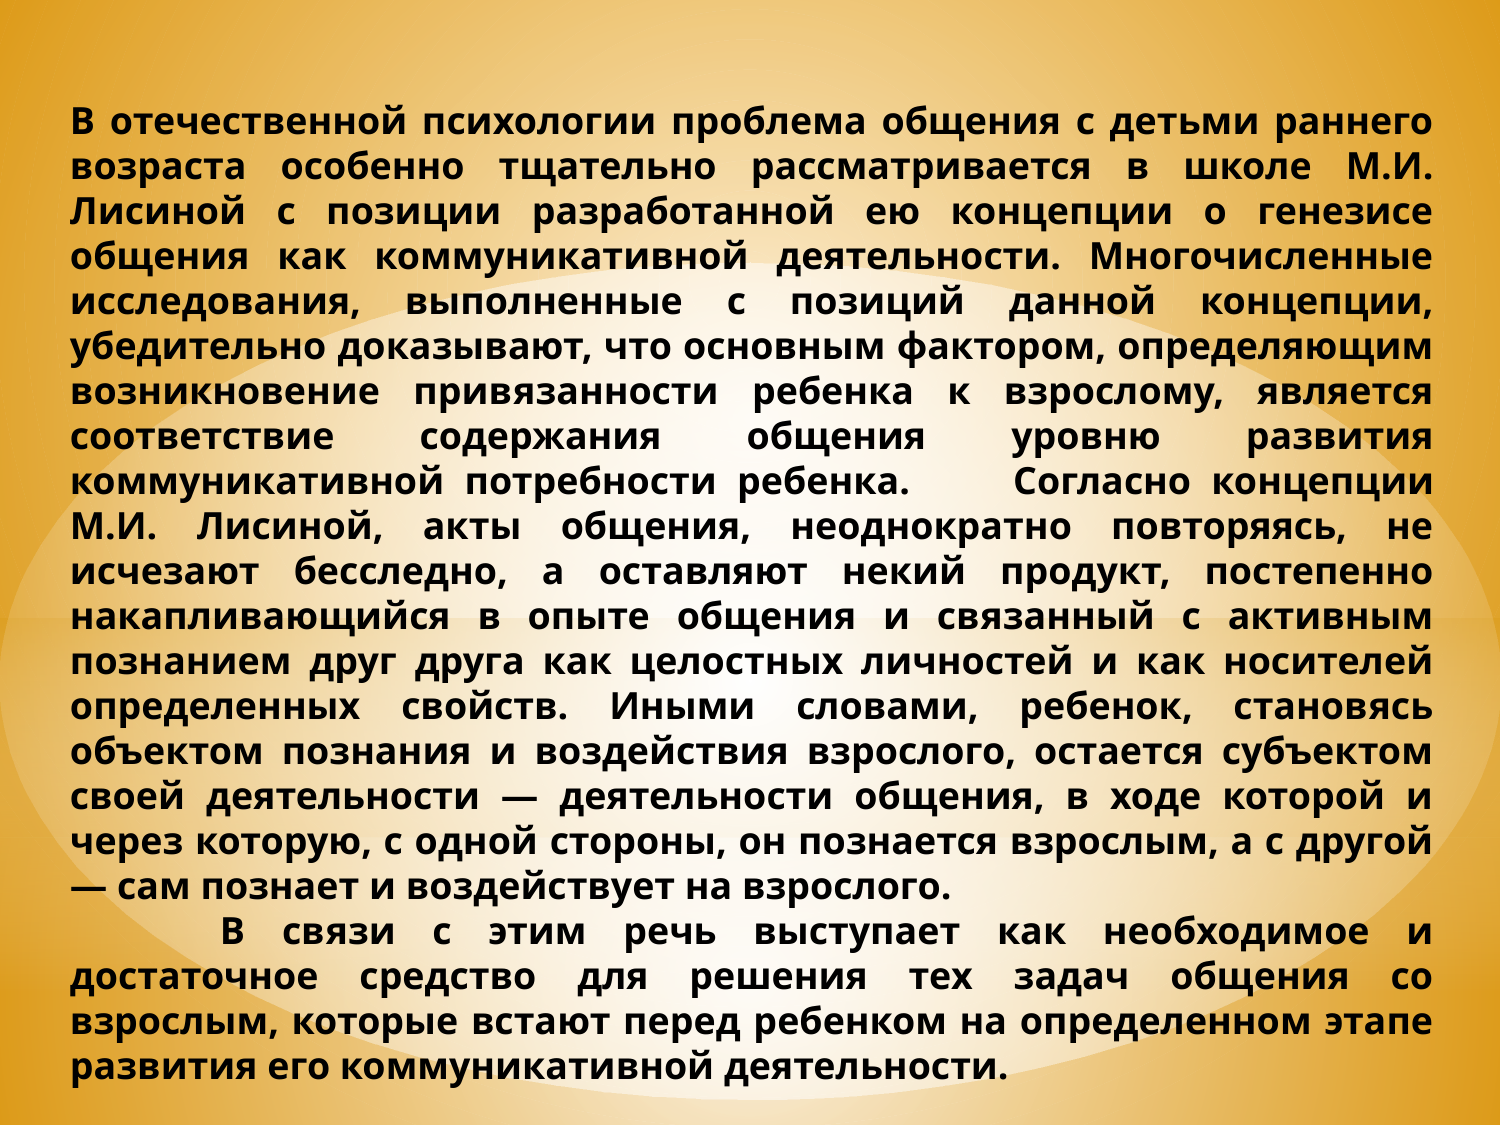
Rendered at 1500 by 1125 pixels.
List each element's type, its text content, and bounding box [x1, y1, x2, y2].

text_box В отечественной психологии проблема общения с детьми раннего возраста особенно тщательно рассматривается в школе М.И. Лисиной с позиции разработанной ею концепции о генезисе общения как коммуникативной деятельности. Многочисленные исследования, выполненные с позиций данной концепции, убедительно доказывают, что основным фактором, определяющим возникновение привязанности ребенка к взрослому, является соответствие содержания общения уровню развития коммуникативной потребности ребенка. Согласно концепции М.И. Лисиной, акты общения, неоднократно повторяясь, не исчезают бесследно, а оставляют некий продукт, постепенно накапливающийся в опыте общения и связанный с активным познанием друг друга как целостных личностей и как носителей определенных свойств. Иными словами, ребенок, становясь объектом познания и воздействия взрослого, остается субъектом своей деятельности — деятельности общения, в ходе которой и через которую, с одной стороны, он познается взрослым, а с другой — сам познает и воздействует на взрослого. В связи с этим речь выступает как необходимое и достаточное средство для решения тех задач общения со взрослым, которые встают перед ребенком на определенном этапе развития его коммуникативной деятельности. [55, 89, 1450, 1095]
